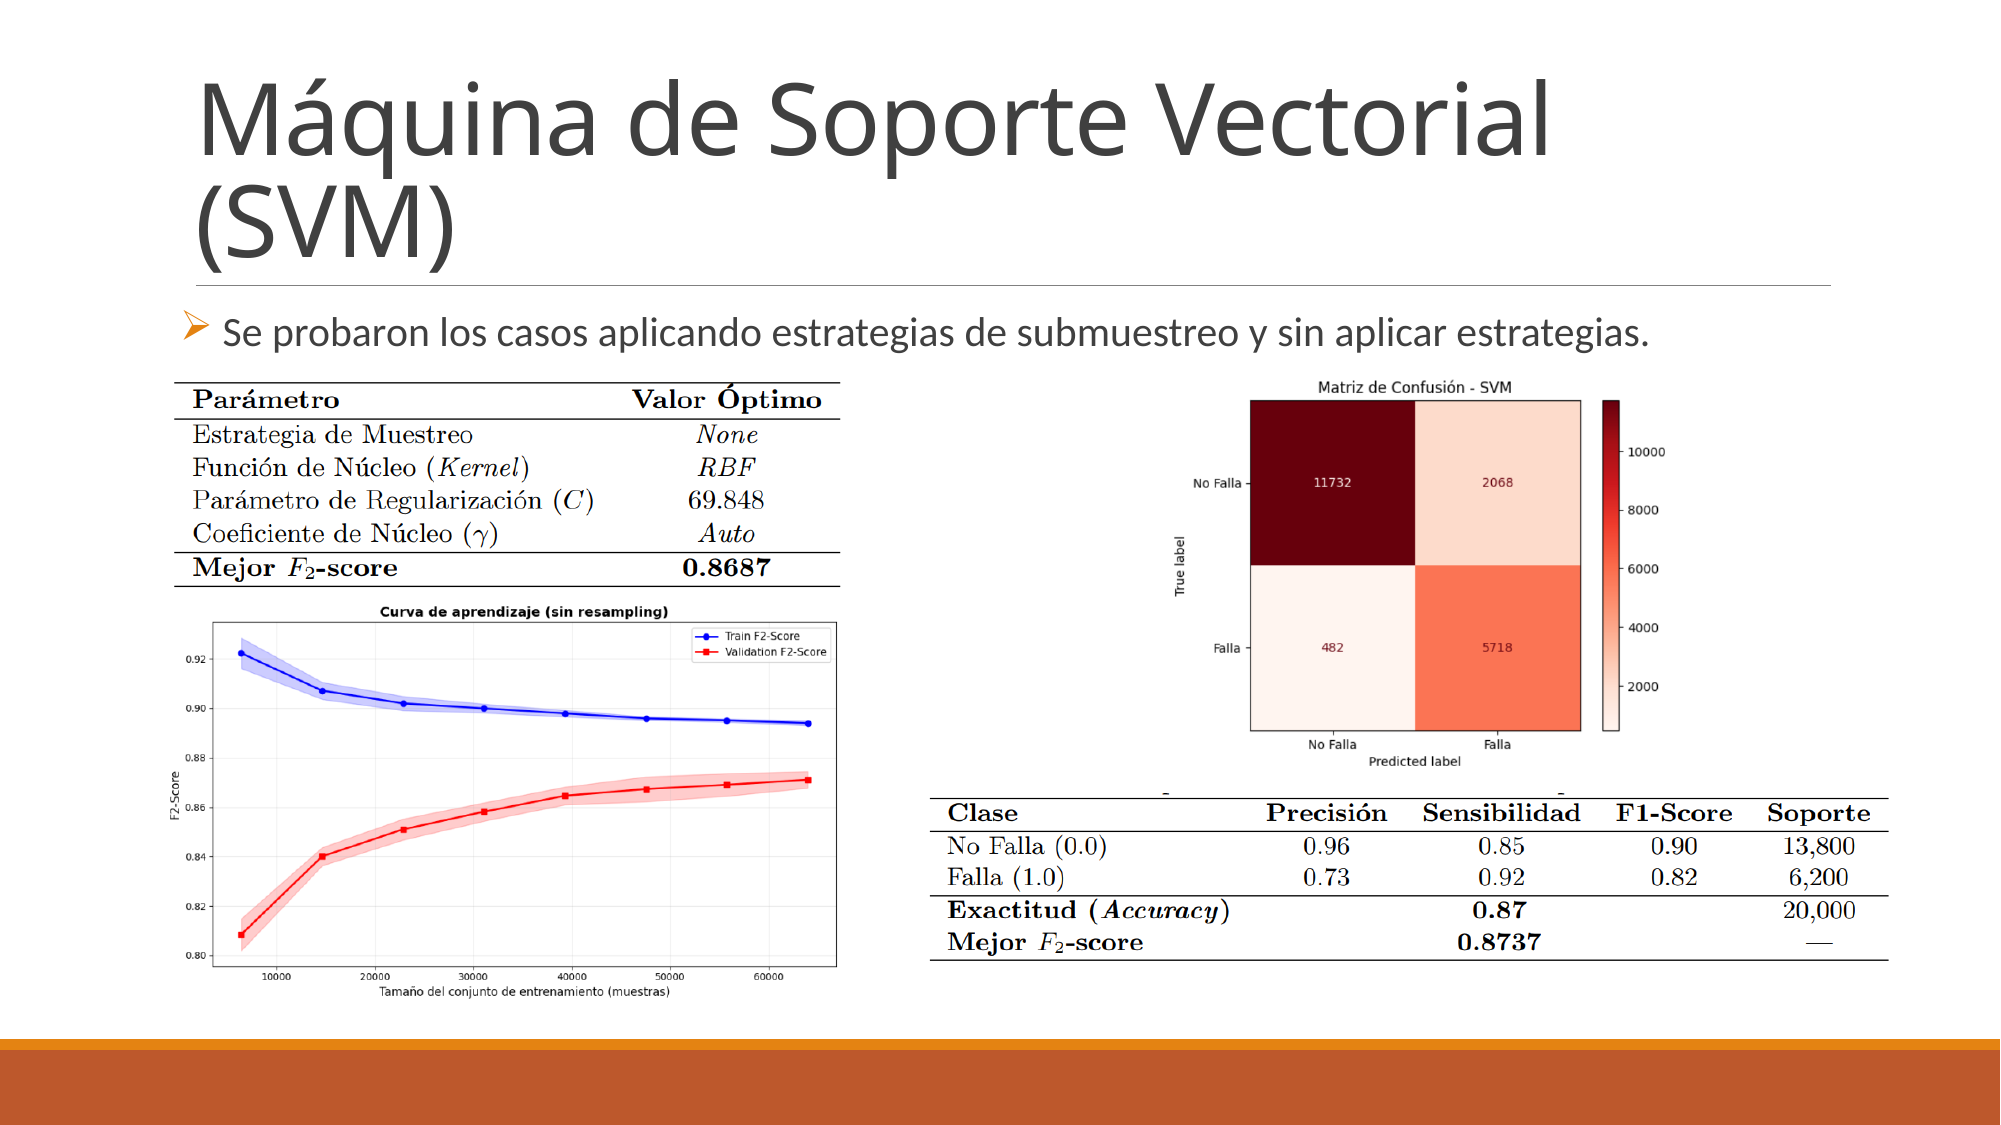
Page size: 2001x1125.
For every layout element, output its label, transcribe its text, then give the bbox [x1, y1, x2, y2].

title Máquina de Soporte Vectorial (SVM) [180, 47, 1830, 285]
picture [163, 378, 849, 1006]
list Se probaron los casos aplicando estrategias de submuestreo y sin aplicar estrategias. [180, 302, 1830, 963]
picture [925, 793, 1898, 964]
picture [1157, 378, 1666, 772]
